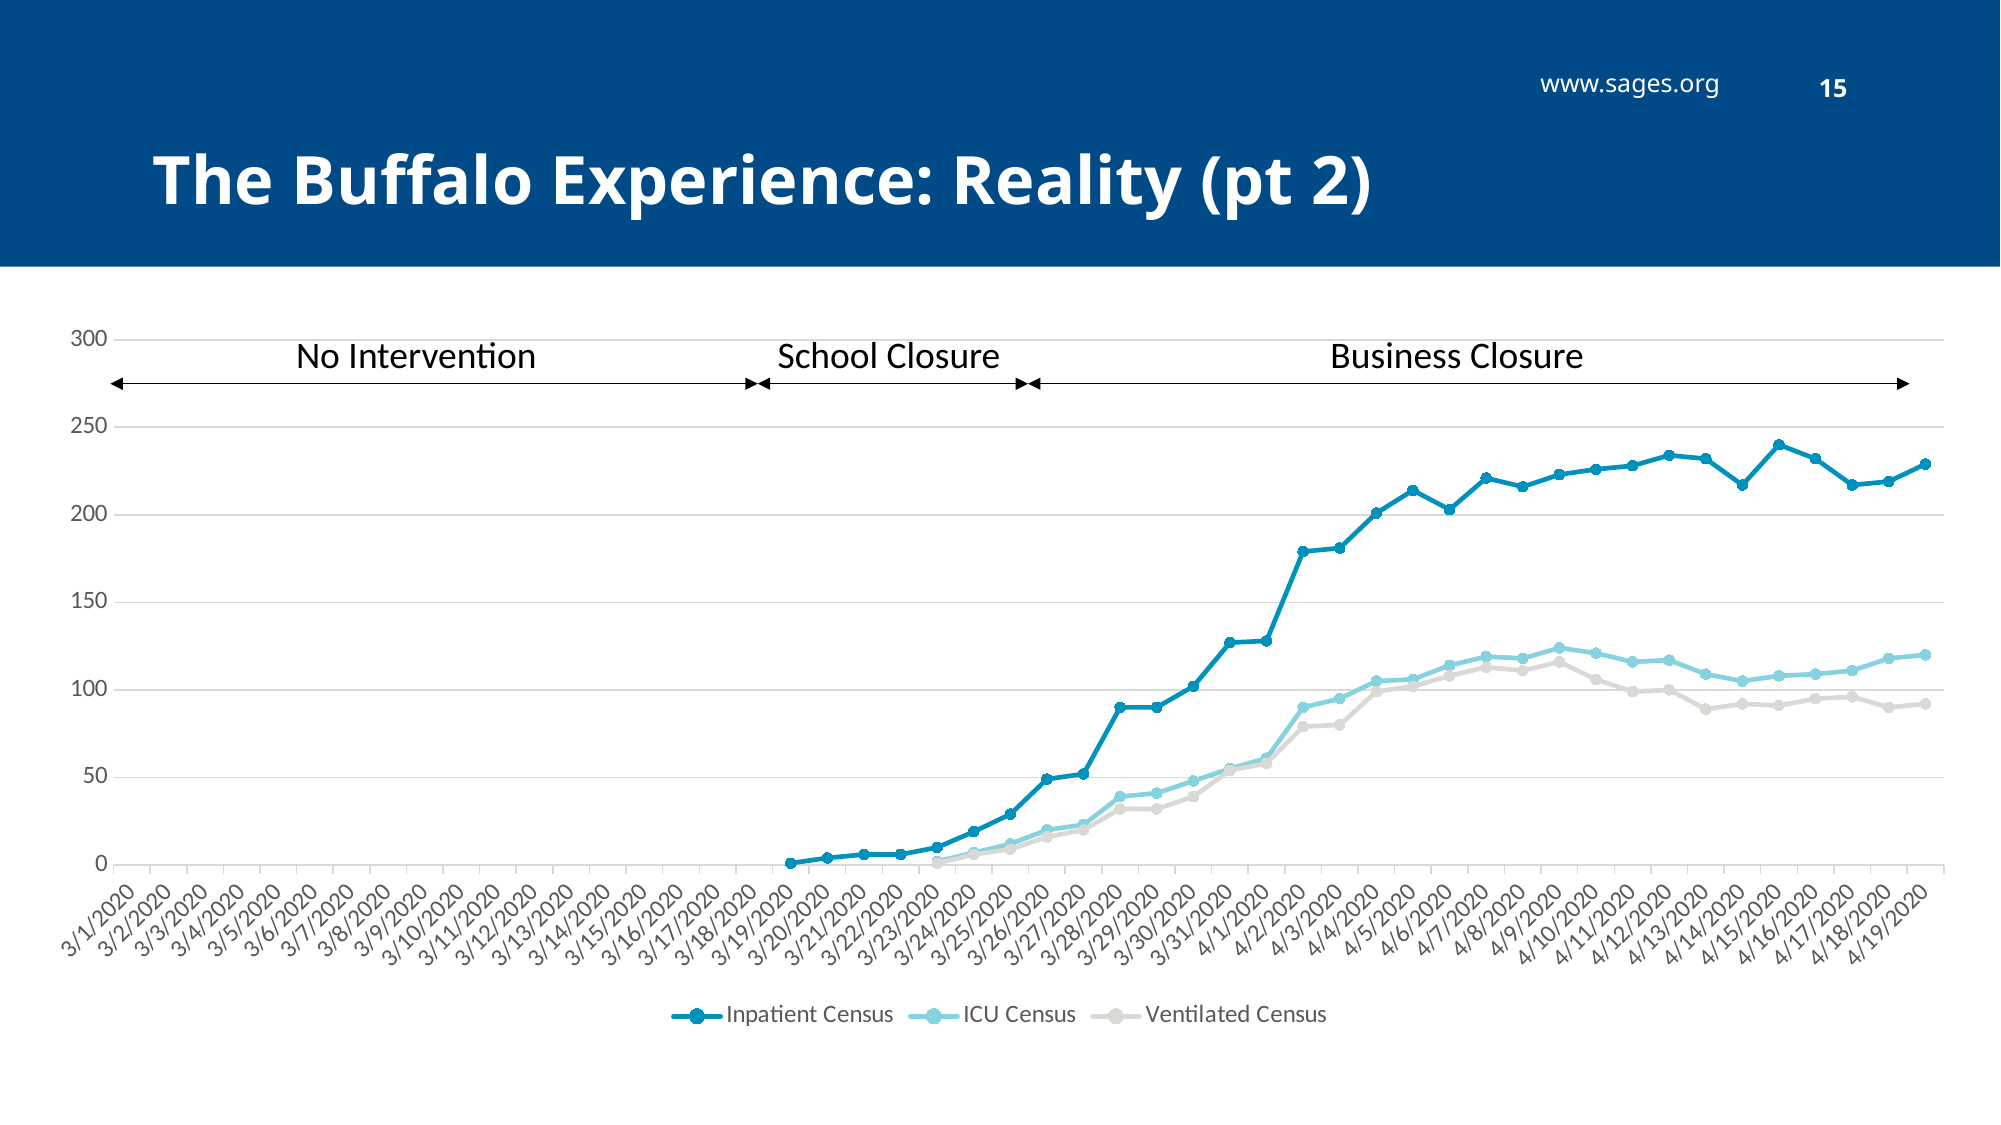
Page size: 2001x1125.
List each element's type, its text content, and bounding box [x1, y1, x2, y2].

slide_number 16 [1412, 59, 1863, 120]
title The Buffalo Experience: Reality (pt 2) [137, 139, 1863, 230]
chart [17, 312, 1984, 1035]
